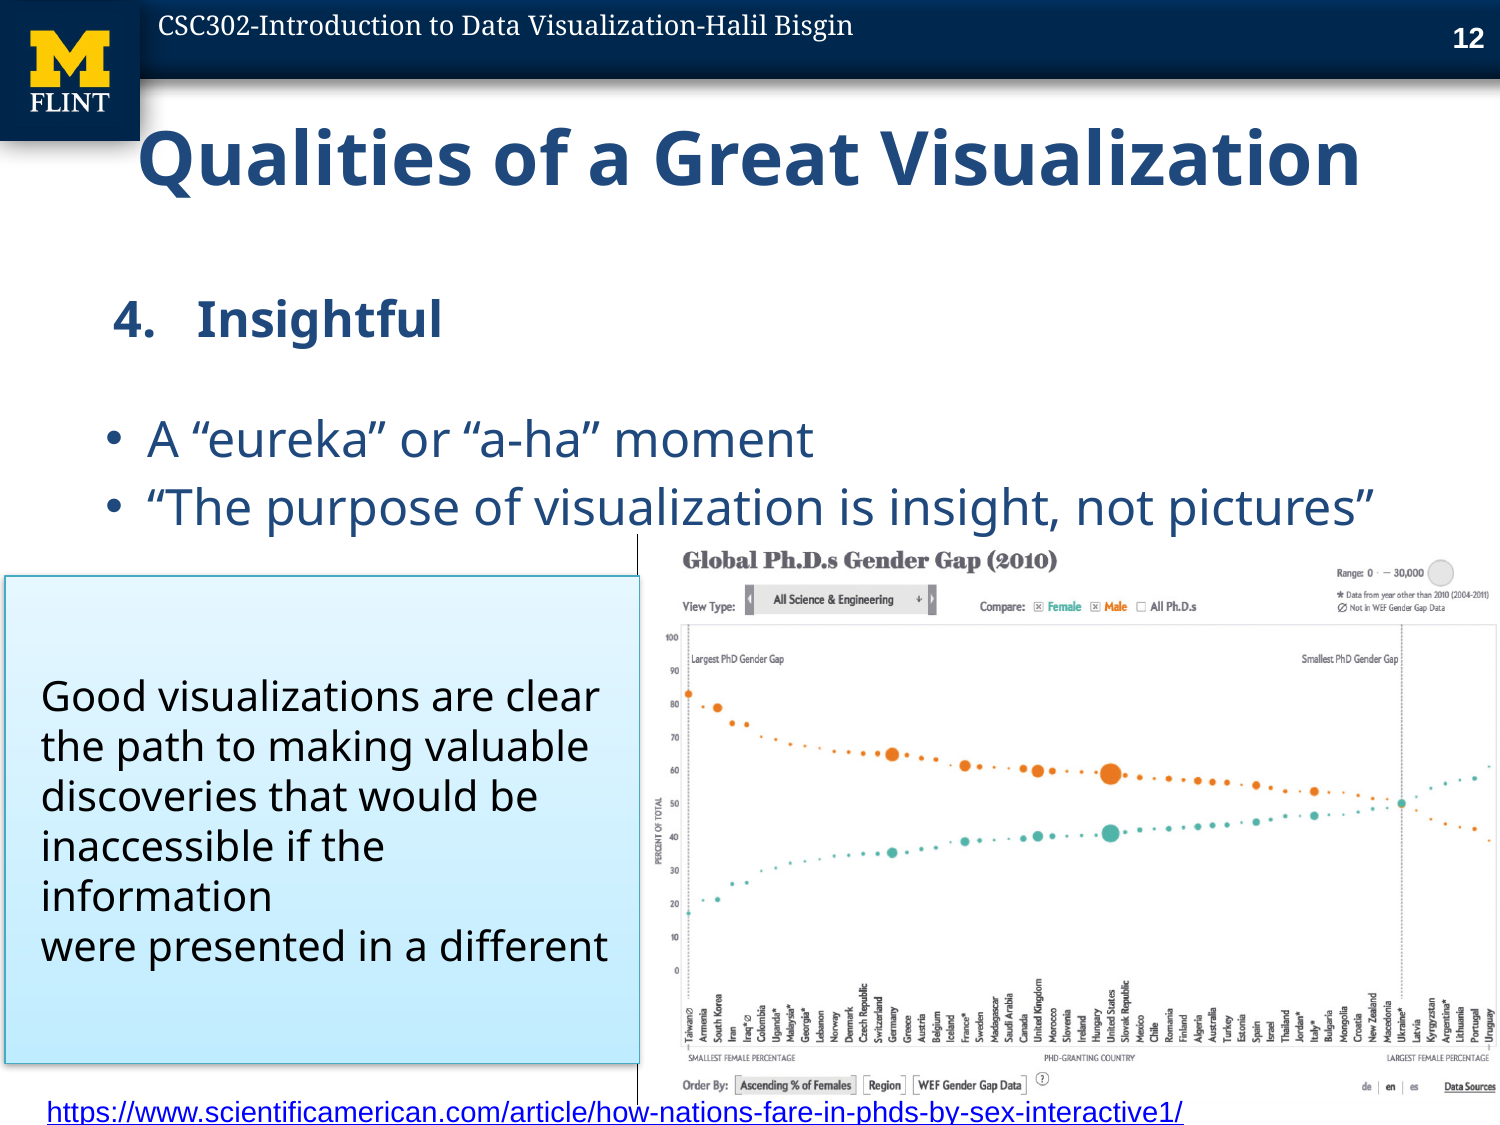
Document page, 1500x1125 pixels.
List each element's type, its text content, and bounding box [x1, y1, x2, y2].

slide_number 12 [1149, 6, 1500, 67]
list A “eureka” or “a-ha” moment “The purpose of visualization is insight, not pictures” [75, 397, 1500, 573]
text_box Good visualizations are clear the path to making valuable discoveries that would be inaccessible if the information were presented in a different [4, 575, 629, 1064]
text_box https://www.scientificamerican.com/article/how-nations-fare-in-phds-by-sex-interactive1/ [31, 1085, 1243, 1125]
list Insightful [75, 251, 738, 357]
title Qualities of a Great Visualization [75, 100, 1425, 252]
picture [0, 0, 1500, 1122]
